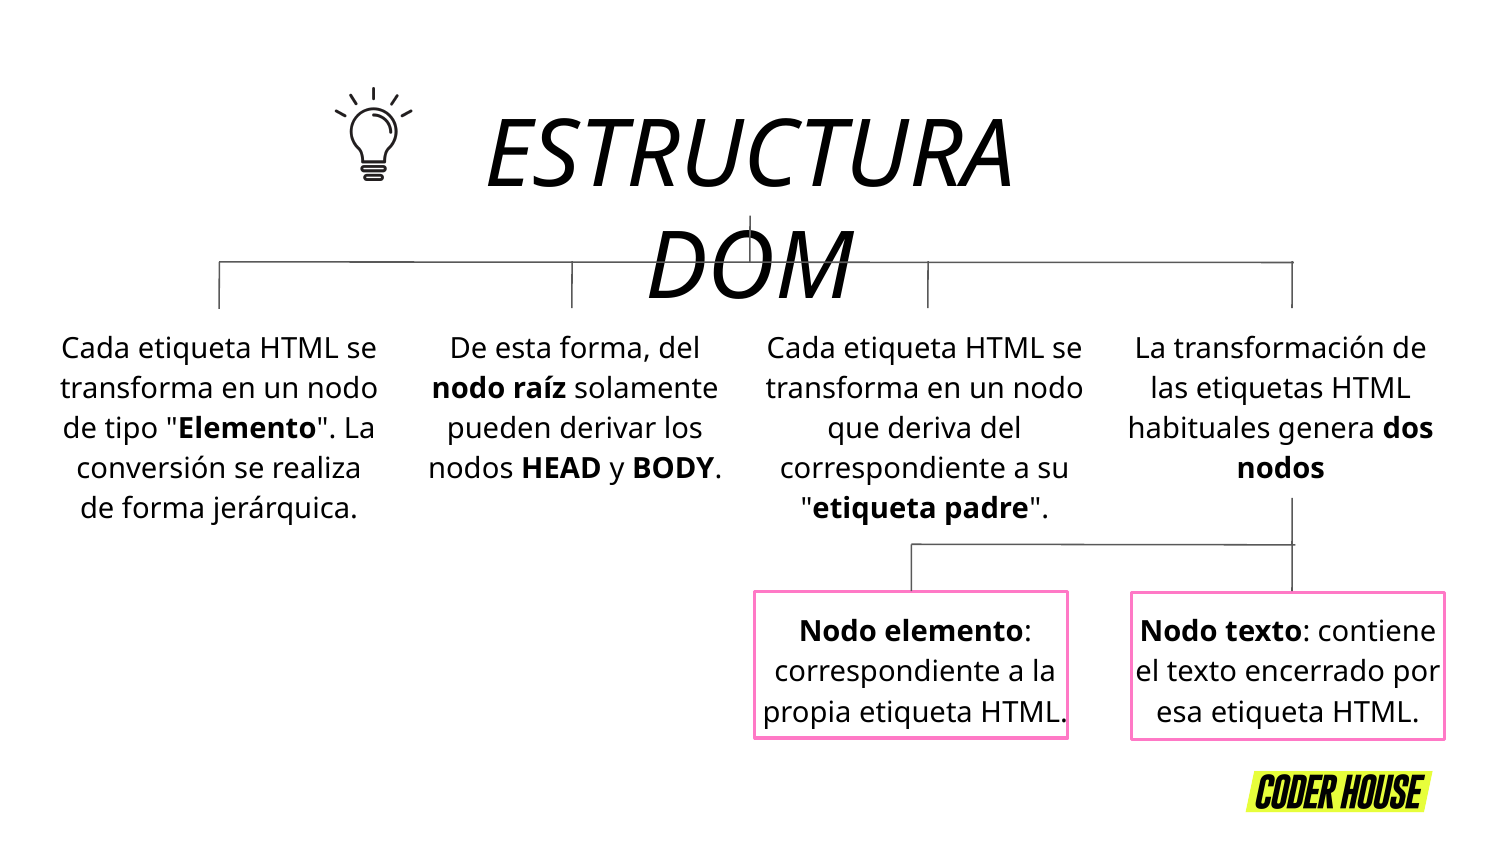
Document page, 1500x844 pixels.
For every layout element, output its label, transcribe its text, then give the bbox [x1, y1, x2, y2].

text_box Cada etiqueta HTML se transforma en un nodo de tipo "Elemento". La conversión se realiza de forma jerárquica. [41, 308, 397, 524]
picture [326, 87, 421, 181]
text_box [754, 591, 1068, 739]
text_box [1131, 592, 1445, 740]
text_box De esta forma, del nodo raíz solamente pueden derivar los nodos HEAD y BODY. [397, 308, 746, 524]
text_box Nodo texto: contiene el texto encerrado por esa etiqueta HTML. [1119, 592, 1457, 743]
picture [1241, 764, 1437, 819]
text_box Cada etiqueta HTML se transforma en un nodo que deriva del correspondiente a su "etiqueta padre". [746, 308, 1102, 524]
text_box Nodo elemento: correspondiente a la propia etiqueta HTML. [746, 592, 1084, 743]
text_box La transformación de las etiquetas HTML habituales genera dos nodos [1102, 308, 1459, 524]
text_box ESTRUCTURA DOM [419, 77, 1081, 240]
